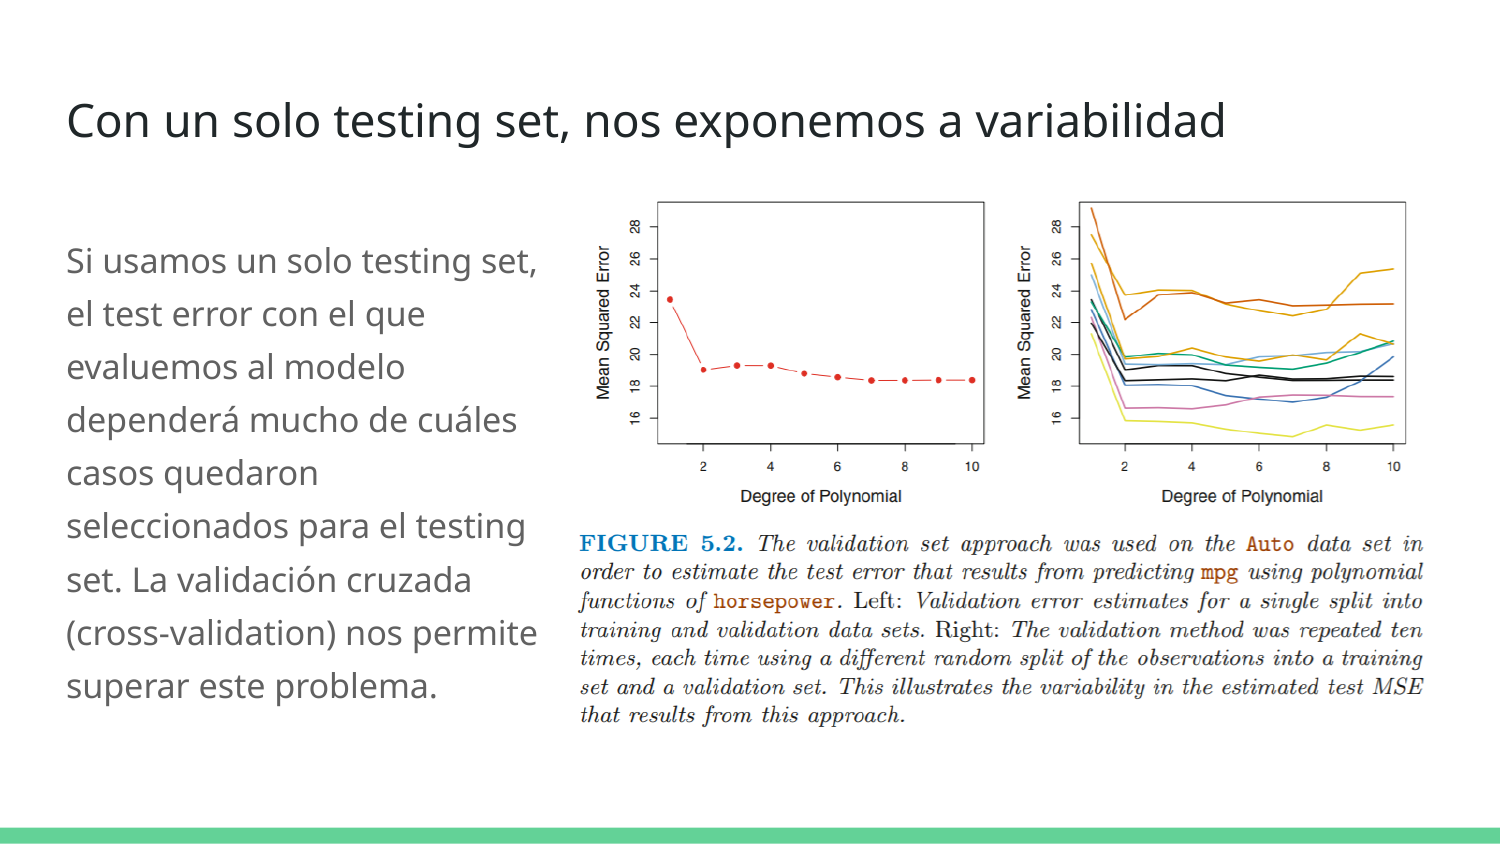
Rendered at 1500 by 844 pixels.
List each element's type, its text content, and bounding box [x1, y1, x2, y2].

picture [555, 188, 1450, 750]
list Si usamos un solo testing set, el test error con el que evaluemos al modelo dependerá mucho de cuáles casos quedaron seleccionados para el testing set. La validación cruzada (cross-validation) nos permite superar este problema. [51, 189, 552, 750]
title Con un solo testing set, nos exponemos a variabilidad [51, 72, 1449, 167]
